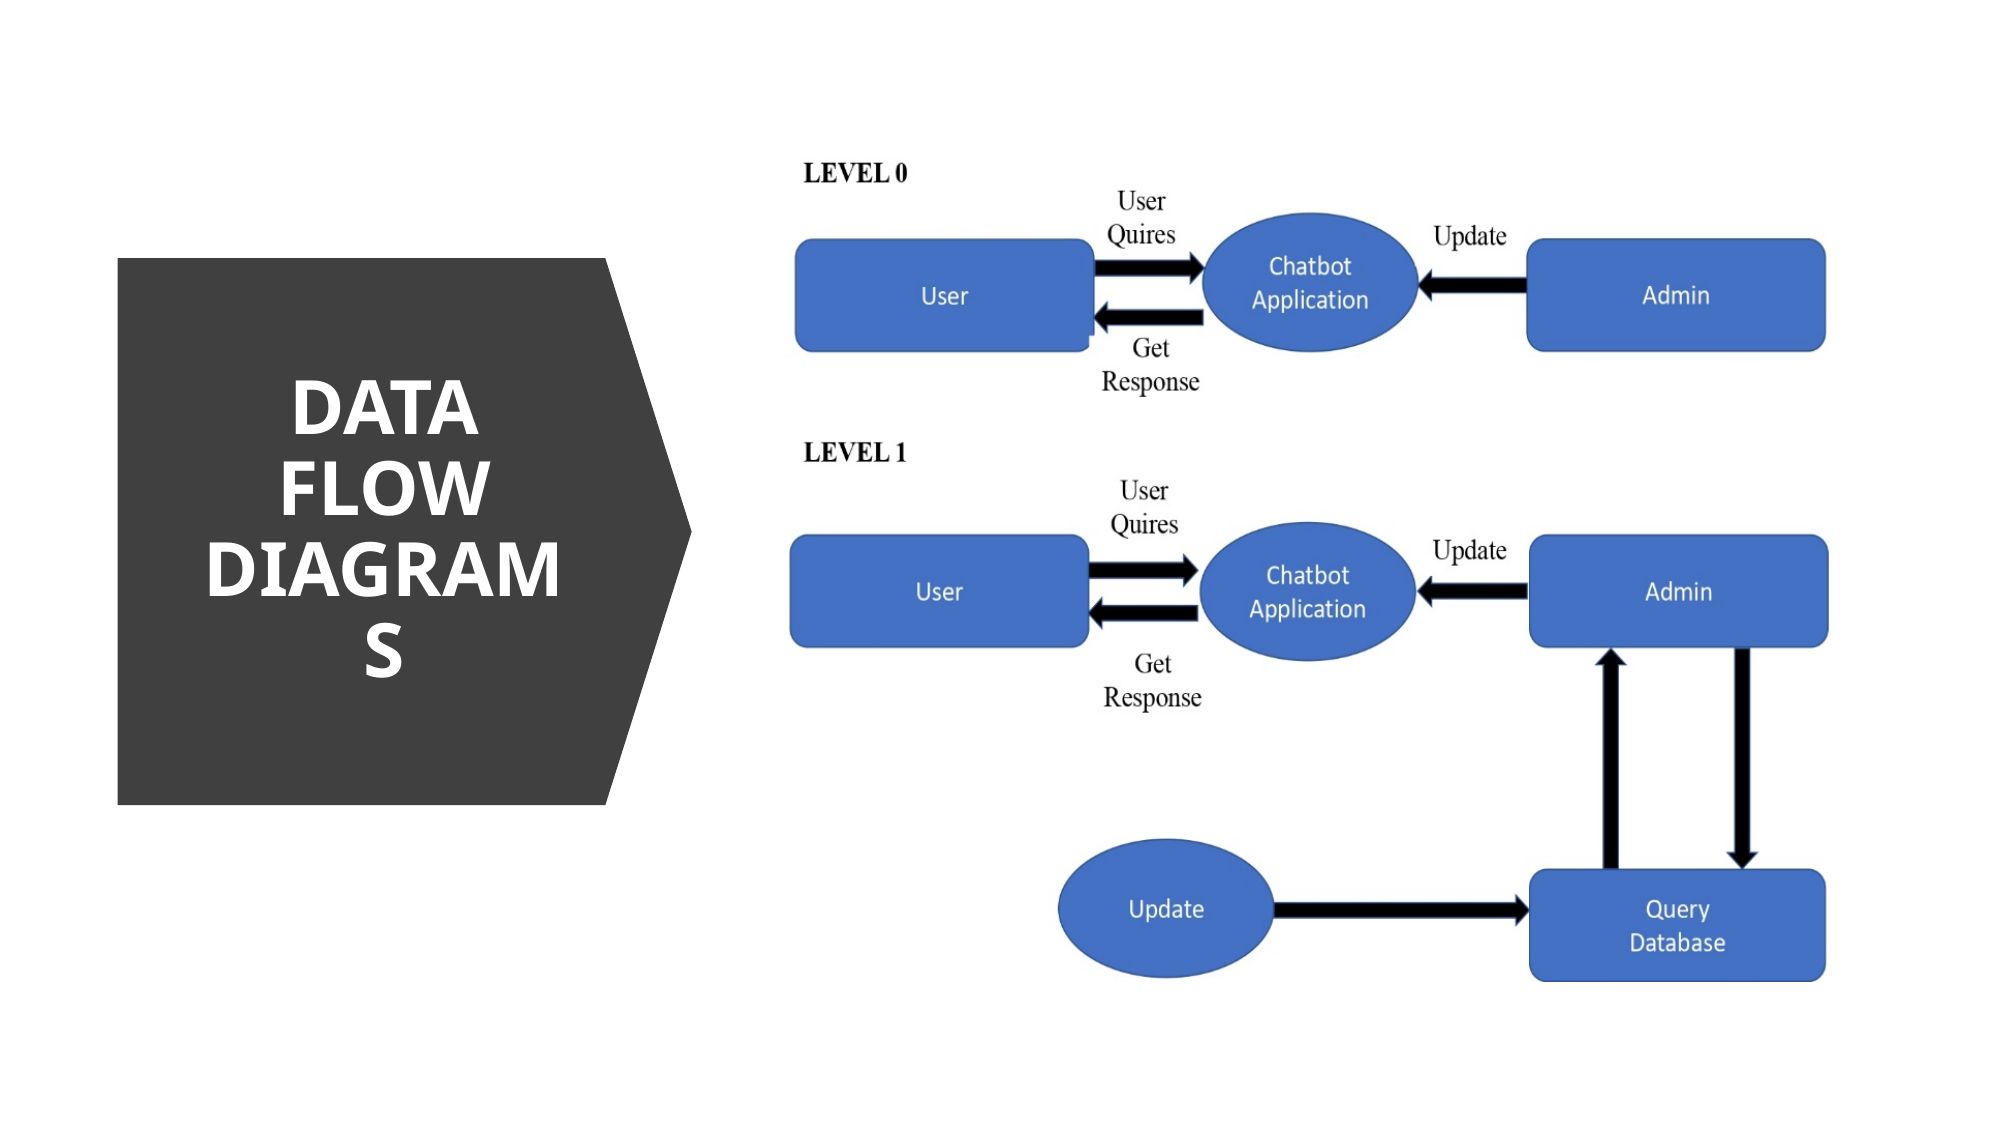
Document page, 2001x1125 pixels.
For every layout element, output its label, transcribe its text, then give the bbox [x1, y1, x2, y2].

title DATA FLOW DIAGRAMS [168, 322, 601, 741]
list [783, 142, 1896, 982]
text_box [116, 257, 693, 807]
